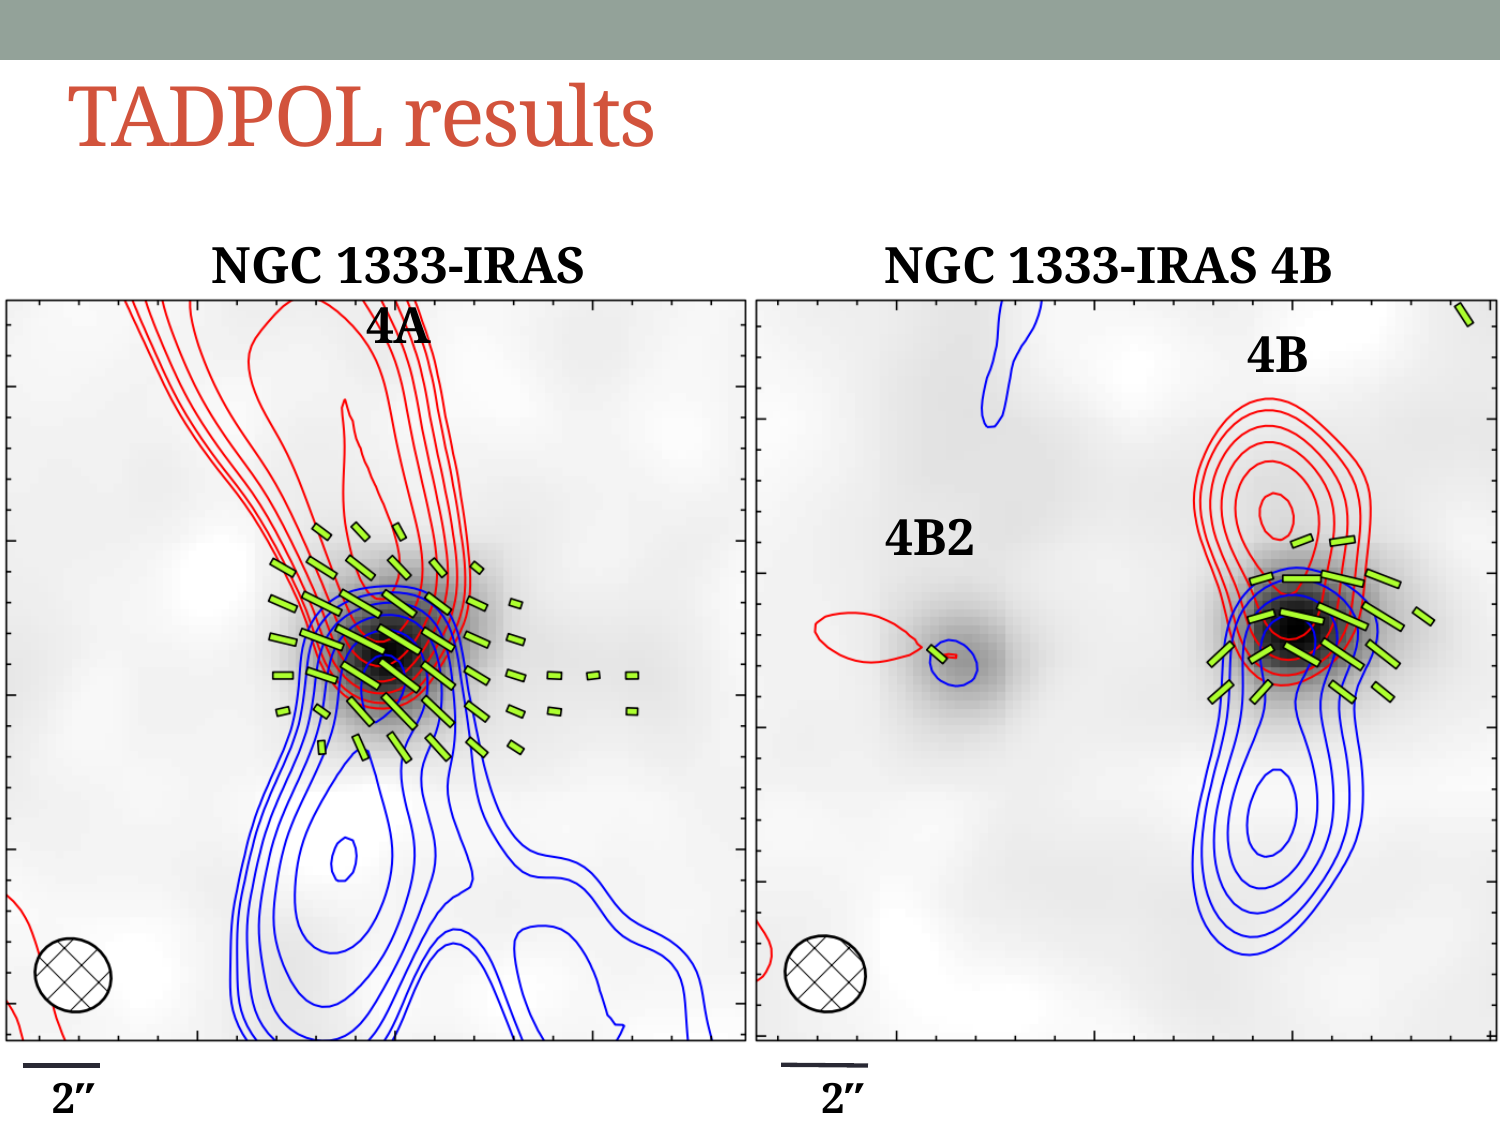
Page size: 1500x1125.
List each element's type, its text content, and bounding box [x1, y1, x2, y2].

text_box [22, 1064, 122, 1125]
picture [0, 290, 1500, 1049]
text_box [780, 1063, 880, 1125]
text_box NGC 1333-IRAS 4B [866, 225, 1352, 287]
text_box TADPOL results [52, 31, 1403, 195]
text_box NGC 1333-IRAS 4A [163, 225, 634, 287]
